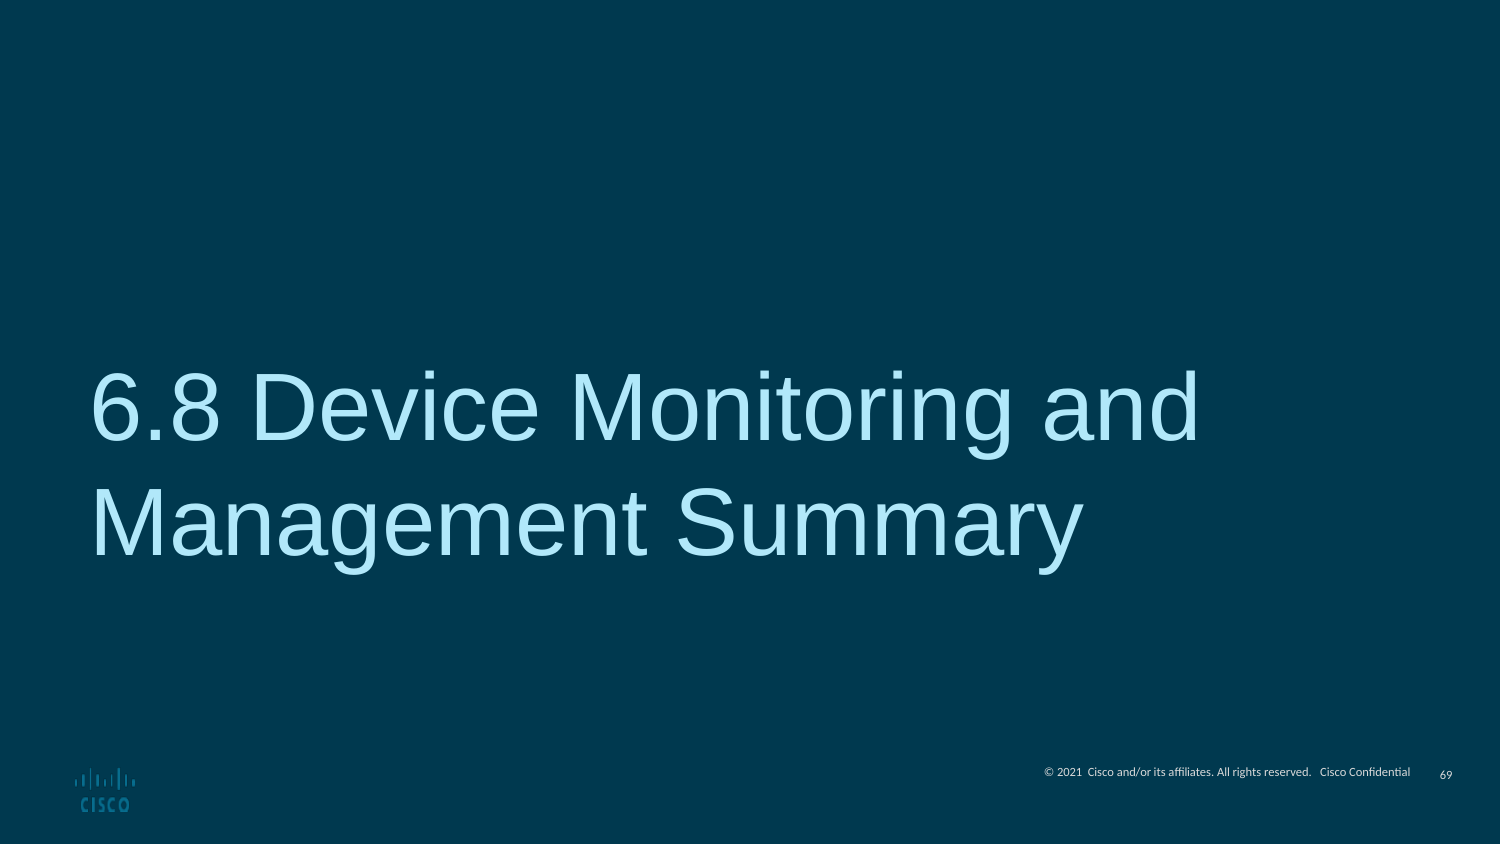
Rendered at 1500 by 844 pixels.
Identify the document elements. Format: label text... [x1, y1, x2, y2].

list 6.8 Device Monitoring and Management Summary [75, 337, 1425, 488]
picture [878, 504, 944, 554]
picture [280, 504, 328, 555]
picture [387, 504, 430, 555]
picture [798, 504, 864, 554]
picture [442, 504, 508, 554]
picture [174, 504, 222, 555]
picture [97, 490, 160, 554]
picture [745, 505, 784, 555]
picture [575, 504, 615, 554]
picture [1011, 504, 1034, 554]
picture [1038, 505, 1082, 574]
picture [623, 494, 646, 555]
slide_number <number> [1425, 759, 1500, 797]
picture [956, 504, 1004, 555]
picture [333, 504, 374, 574]
picture [680, 489, 733, 555]
picture [229, 504, 269, 554]
picture [520, 504, 563, 555]
